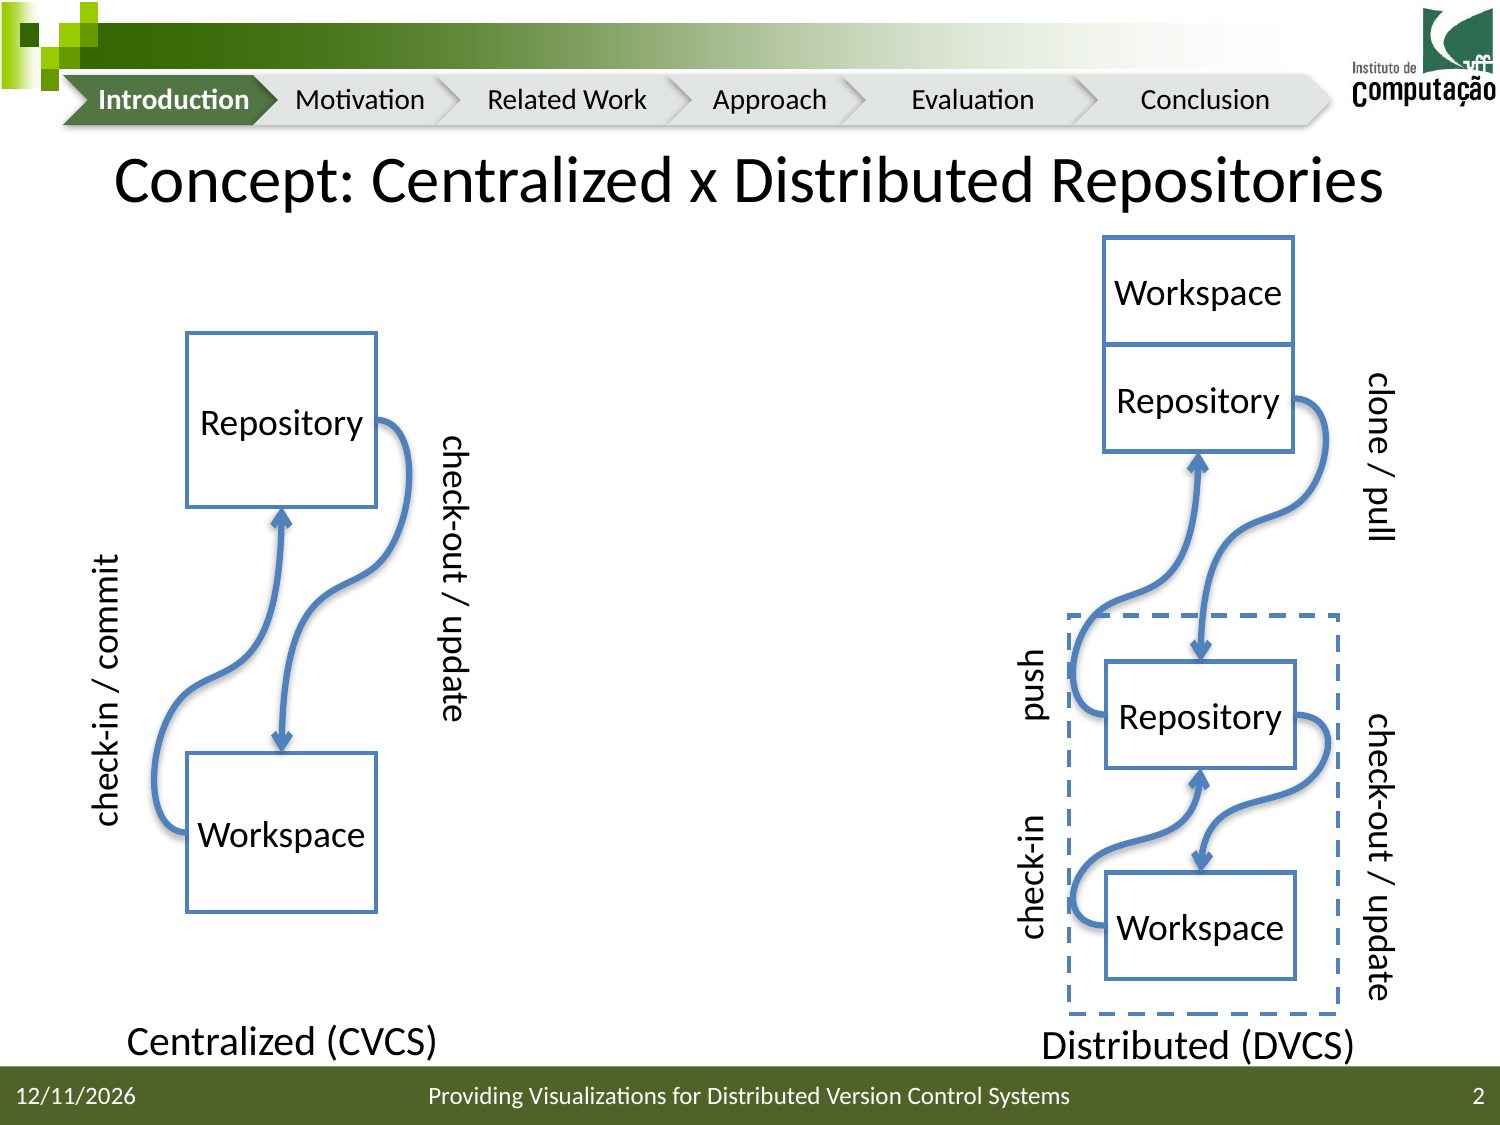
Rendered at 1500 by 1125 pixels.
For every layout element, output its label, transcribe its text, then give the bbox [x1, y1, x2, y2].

text_box check-out / update [412, 420, 489, 729]
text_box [1105, 451, 1199, 715]
text_box Repository [1103, 345, 1293, 451]
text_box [1105, 767, 1201, 926]
footer Providing Visualizations for Distributed Version Control Systems [362, 1065, 1138, 1125]
text_box [1068, 615, 1339, 1014]
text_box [1200, 398, 1294, 662]
text_box check-out / update [1339, 699, 1414, 1008]
text_box Workspace [187, 759, 377, 913]
text_box Distributed (DVCS) [1026, 1010, 1371, 1076]
text_box Centralized (CVCS) [111, 1006, 454, 1071]
text_box check-in / commit [72, 549, 149, 843]
text_box push [998, 647, 1075, 738]
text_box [1200, 714, 1296, 873]
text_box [62, 74, 1333, 126]
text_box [281, 419, 377, 753]
slide_number 2 [1149, 1065, 1500, 1125]
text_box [186, 506, 282, 833]
text_box Repository [187, 333, 377, 505]
text_box clone / pull [1338, 357, 1414, 546]
text_box check-in [998, 811, 1068, 956]
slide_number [0, 1065, 350, 1125]
title Concept: Centralized x Distributed Repositories [23, 82, 1477, 270]
text_box Workspace [1103, 237, 1293, 344]
